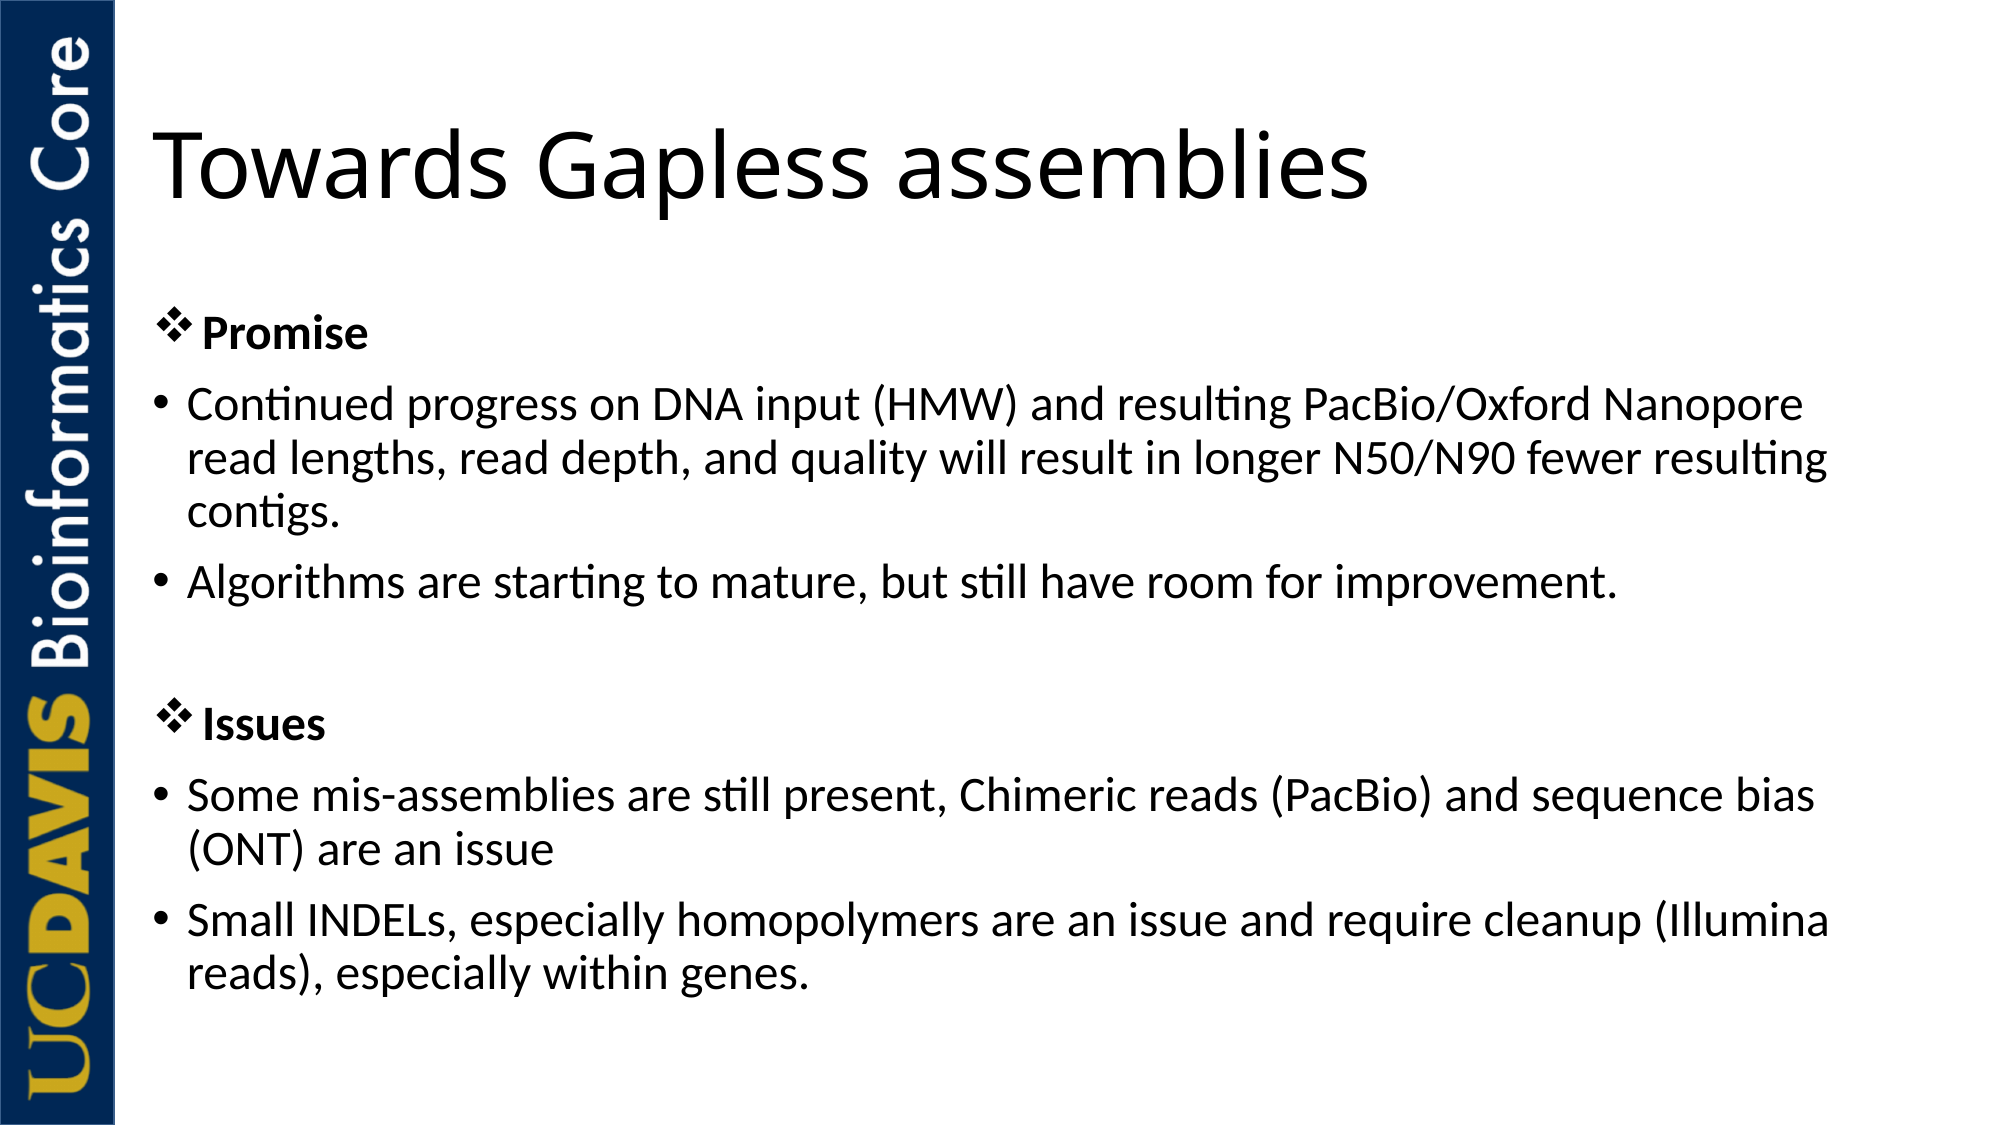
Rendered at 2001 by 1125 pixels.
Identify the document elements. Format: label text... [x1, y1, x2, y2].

title Towards Gapless assemblies [137, 59, 1863, 278]
picture [8, 0, 112, 1121]
list Promise Continued progress on DNA input (HMW) and resulting PacBio/Oxford Nanopore read lengths, read depth, and quality will result in longer N50/N90 fewer resulting contigs. Algorithms are starting to mature, but still have room for improvement. Issues Some mis-assemblies are still present, Chimeric reads (PacBio) and sequence bias (ONT) are an issue Small INDELs, especially homopolymers are an issue and require cleanup (Illumina reads), especially within genes. [137, 299, 1863, 1014]
